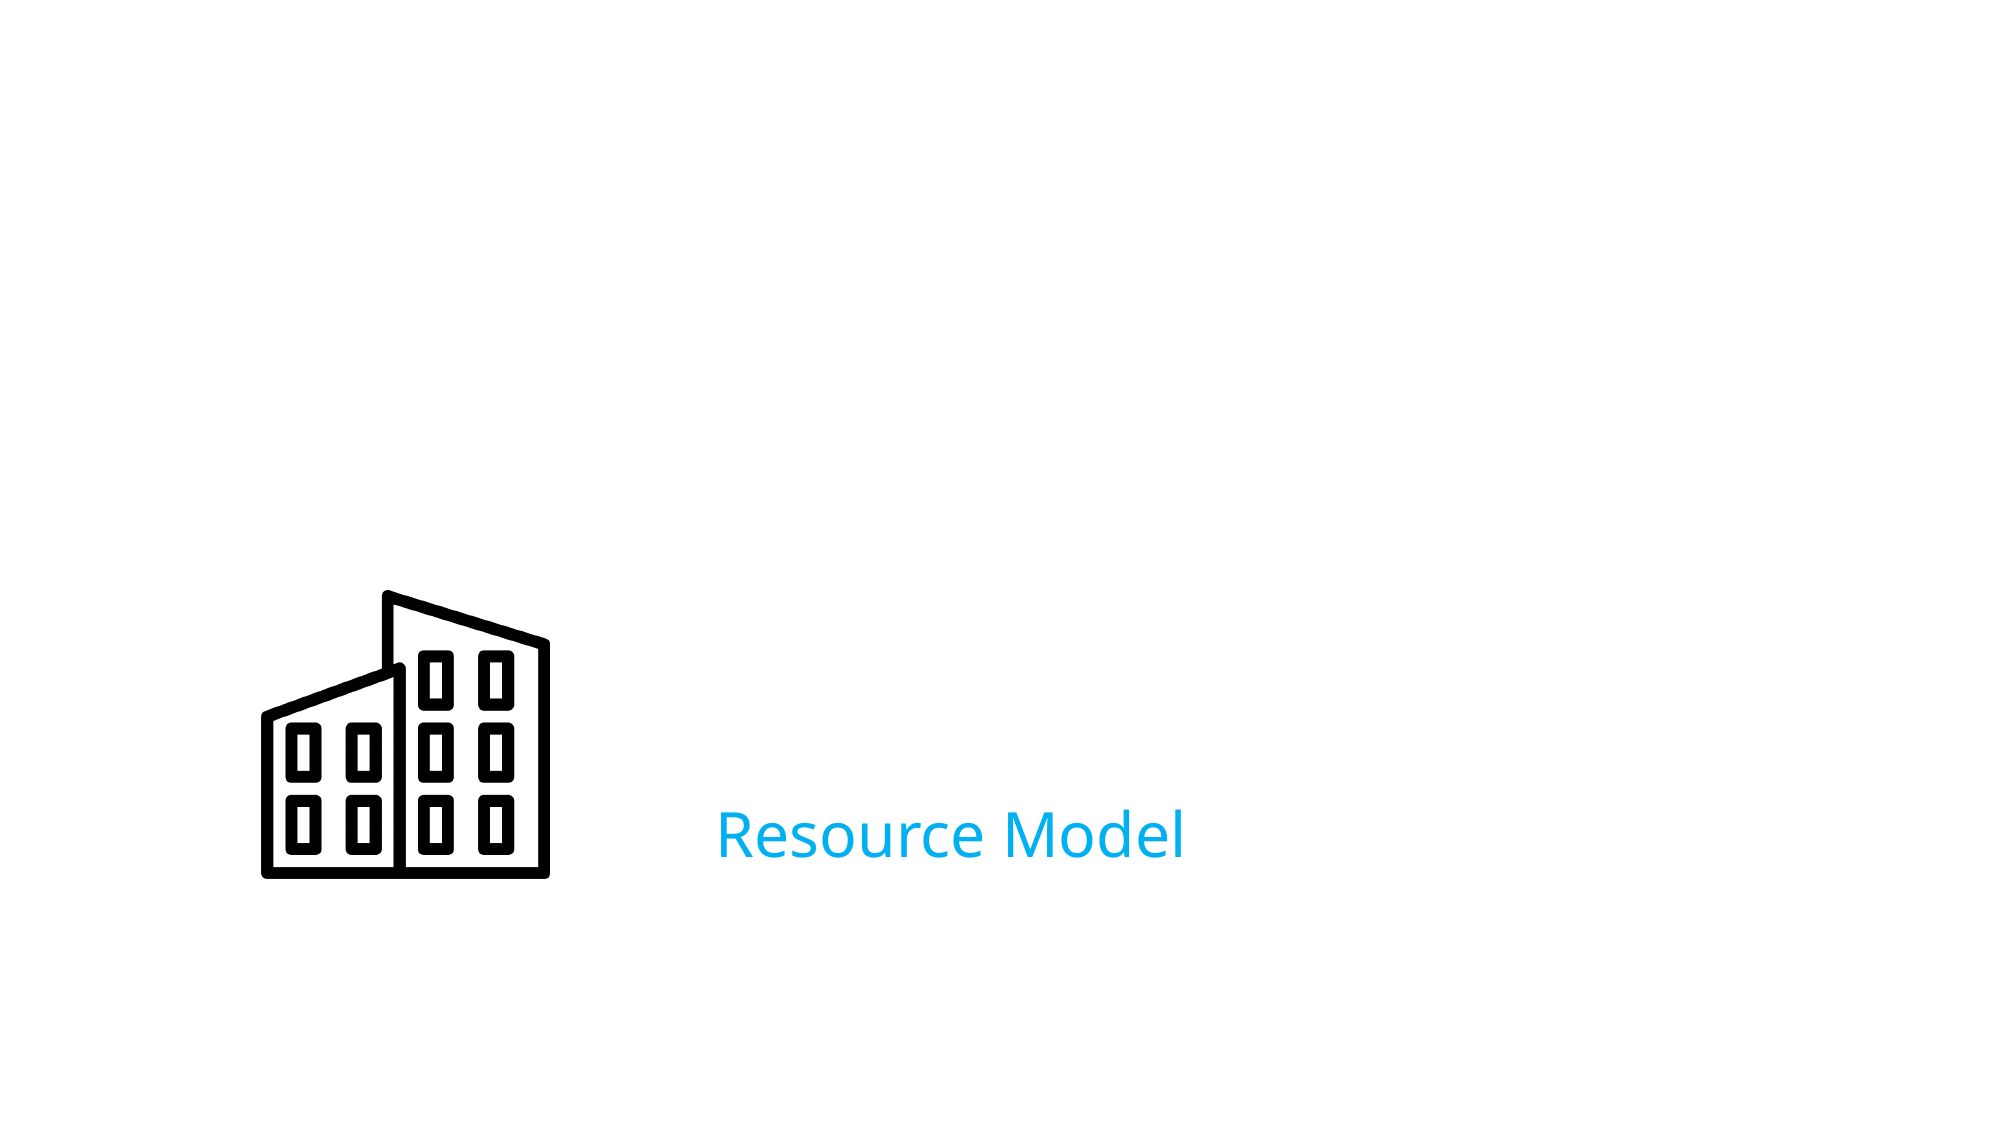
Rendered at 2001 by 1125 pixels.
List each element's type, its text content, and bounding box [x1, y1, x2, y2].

text_box Resource Model [550, 787, 1522, 878]
picture [261, 589, 550, 879]
